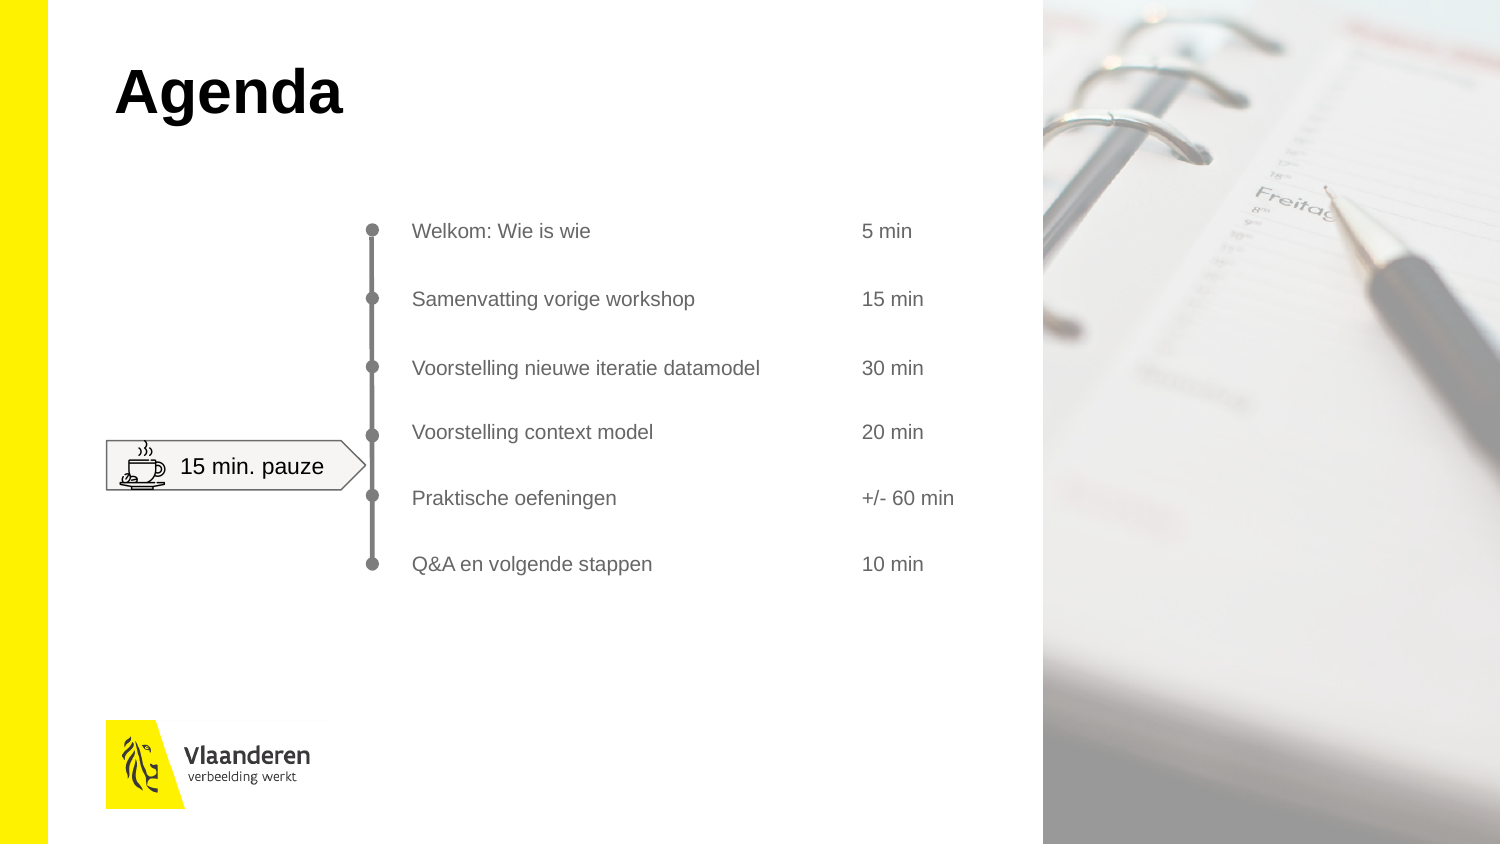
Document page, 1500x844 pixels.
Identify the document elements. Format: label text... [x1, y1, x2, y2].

text_box Praktische oefeningen +/- 60 min [396, 476, 1038, 518]
picture [1043, 0, 1500, 844]
text_box Agenda [103, 44, 1038, 167]
text_box Voorstelling context model 20 min [396, 410, 1038, 452]
picture [106, 720, 333, 809]
text_box 15 min. pauze [106, 440, 114, 490]
text_box 15 min. pauze [168, 440, 366, 490]
text_box Welkom: Wie is wie 5 min [396, 208, 1038, 251]
text_box Voorstelling nieuwe iteratie datamodel 30 min [396, 345, 1038, 388]
text_box Samenvatting vorige workshop 15 min [396, 277, 1038, 320]
text_box Q&A en volgende stappen 10 min [396, 542, 1038, 584]
picture [115, 440, 168, 491]
text_box [365, 223, 380, 237]
